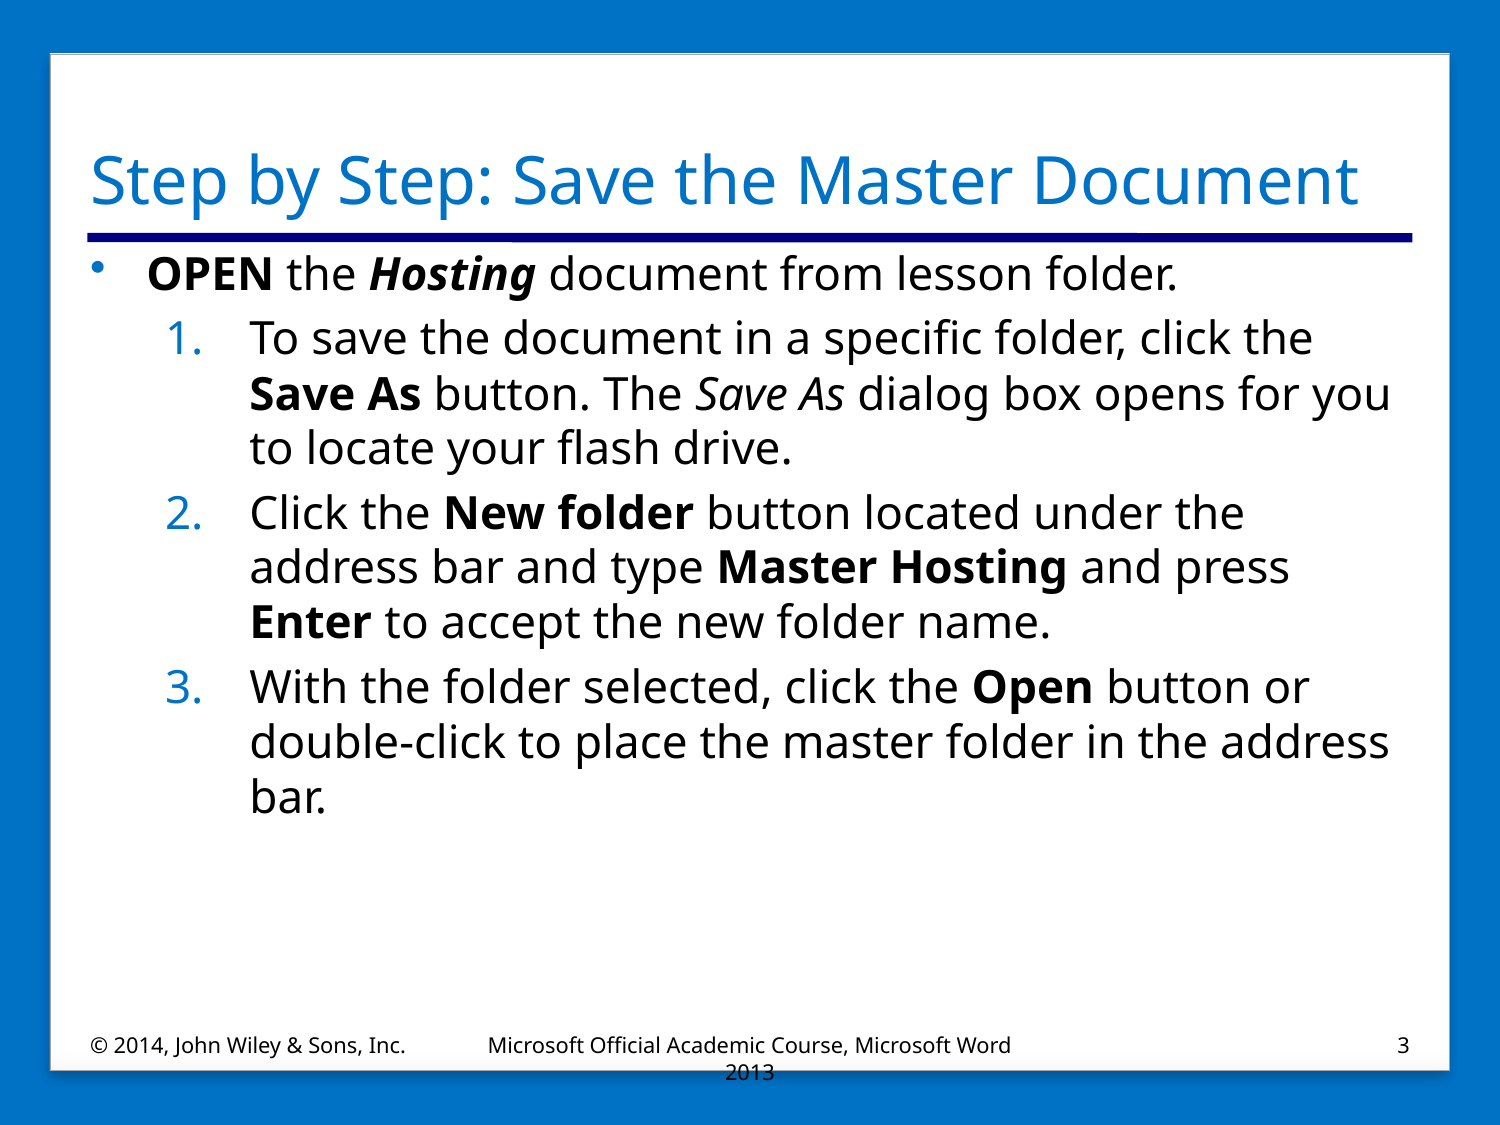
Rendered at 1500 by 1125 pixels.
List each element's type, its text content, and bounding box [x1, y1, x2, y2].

list OPEN the Hosting document from lesson folder. To save the document in a specific folder, click the Save As button. The Save As dialog box opens for you to locate your flash drive. Click the New folder button located under the address bar and type Master Hosting and press Enter to accept the new folder name. With the folder selected, click the Open button or double-click to place the master folder in the address bar. [75, 237, 1425, 1063]
slide_number 3 [1074, 1024, 1426, 1103]
footer Microsoft Official Academic Course, Microsoft Word 2013 [449, 1024, 1051, 1103]
title Step by Step: Save the Master Document [74, 74, 1426, 226]
slide_number © 2014, John Wiley & Sons, Inc. [74, 1024, 426, 1103]
